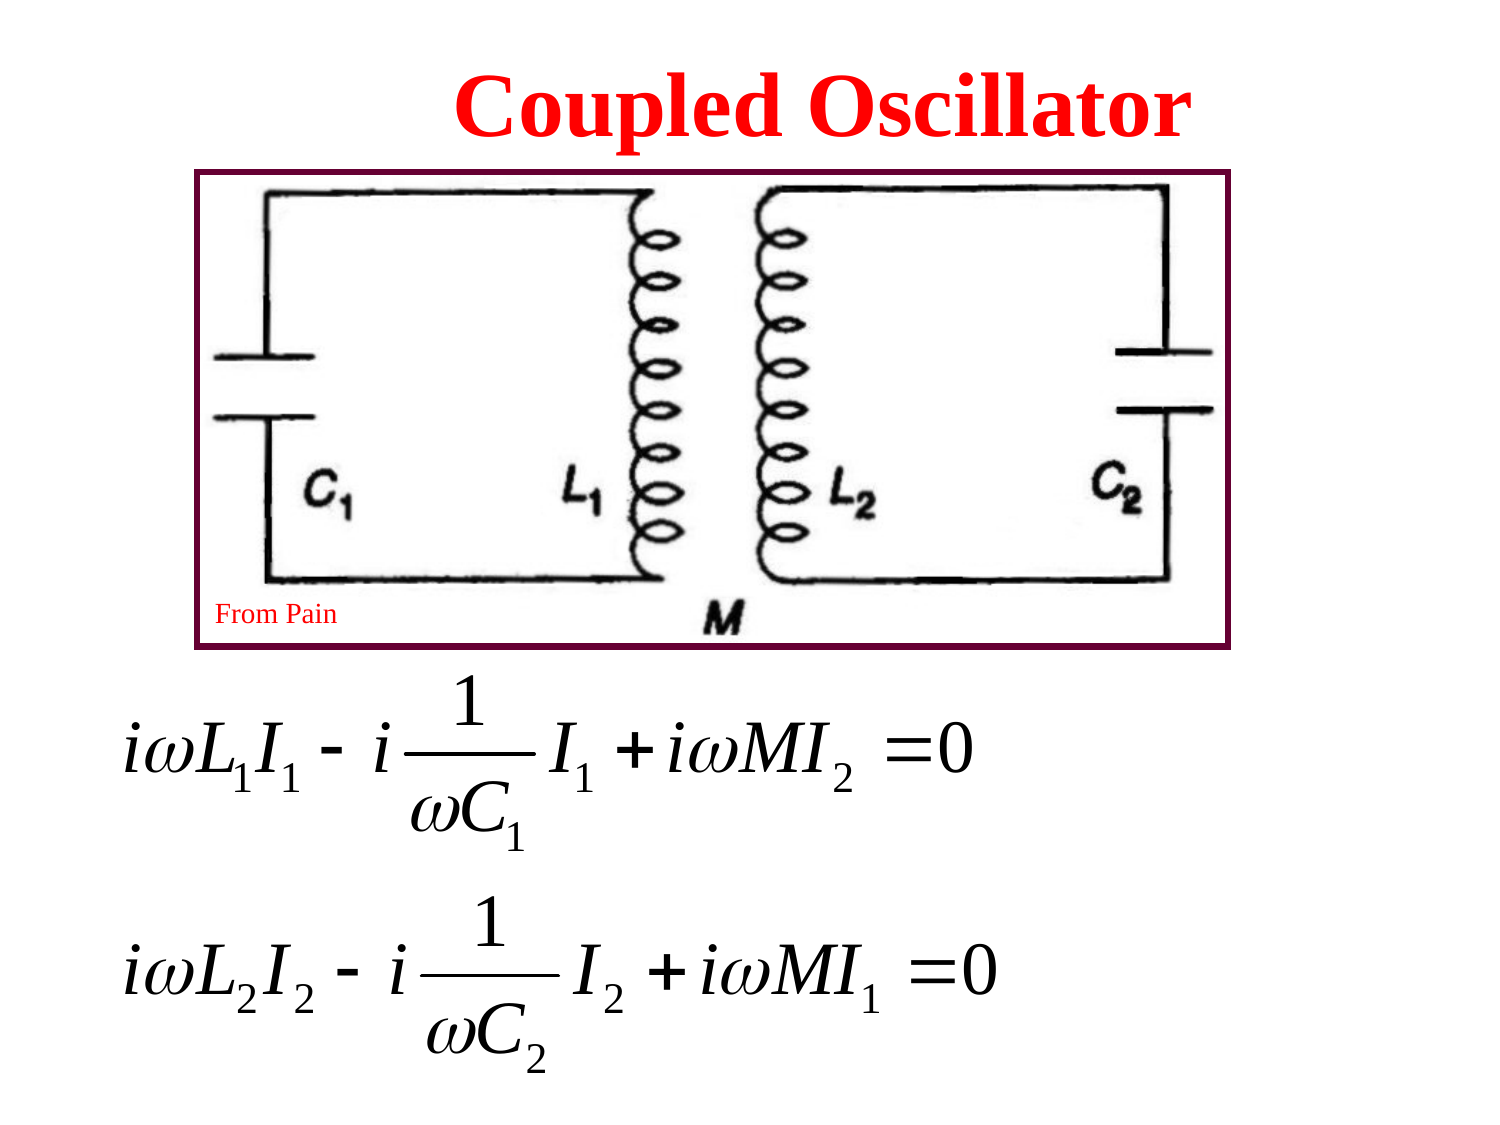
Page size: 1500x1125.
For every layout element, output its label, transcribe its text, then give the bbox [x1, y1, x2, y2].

picture [199, 174, 1226, 644]
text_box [112, 649, 1013, 1091]
text_box Coupled Oscillator [437, 37, 1209, 163]
